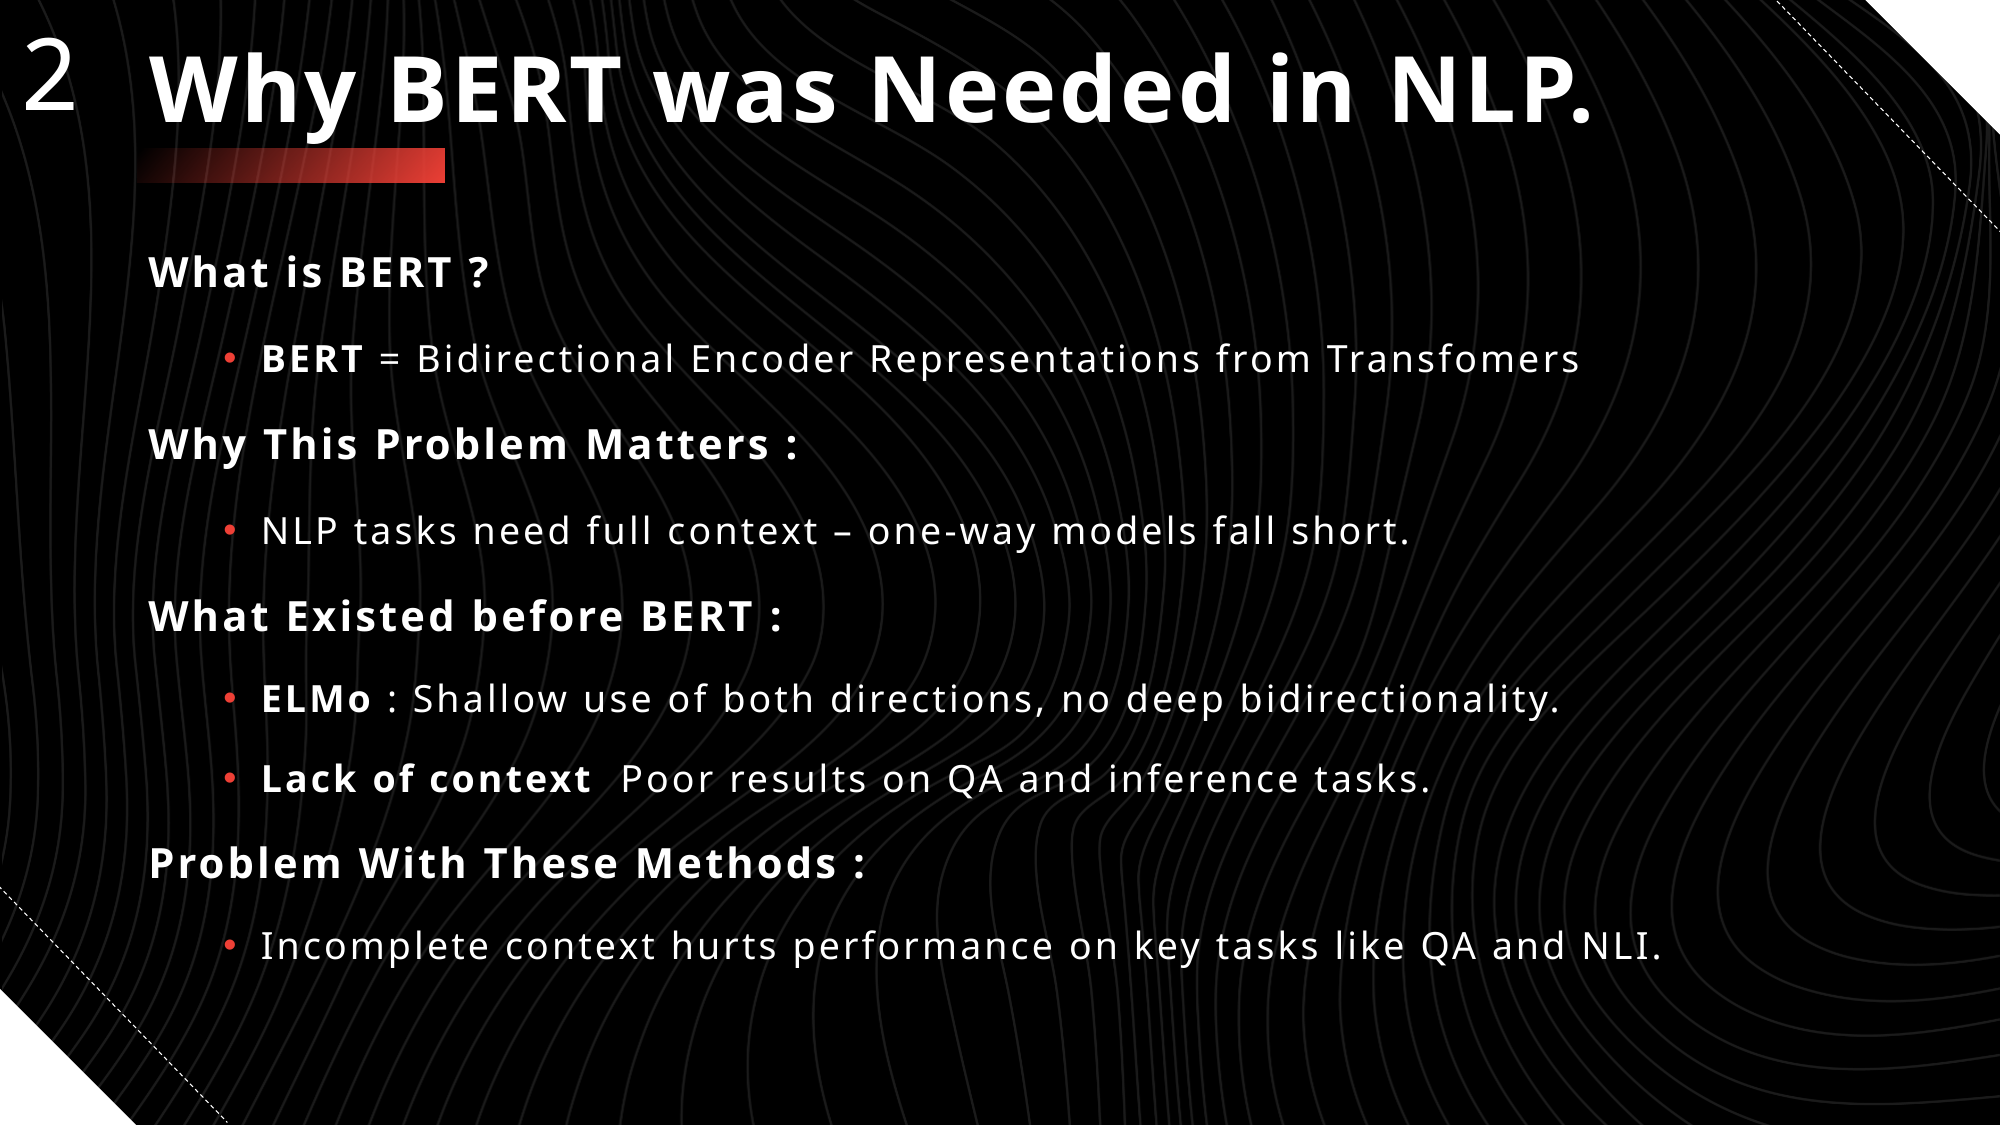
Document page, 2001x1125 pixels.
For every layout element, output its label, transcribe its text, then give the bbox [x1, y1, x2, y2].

title Why BERT was Needed in NLP. [134, 33, 1862, 154]
text_box 2 [0, 2, 95, 138]
